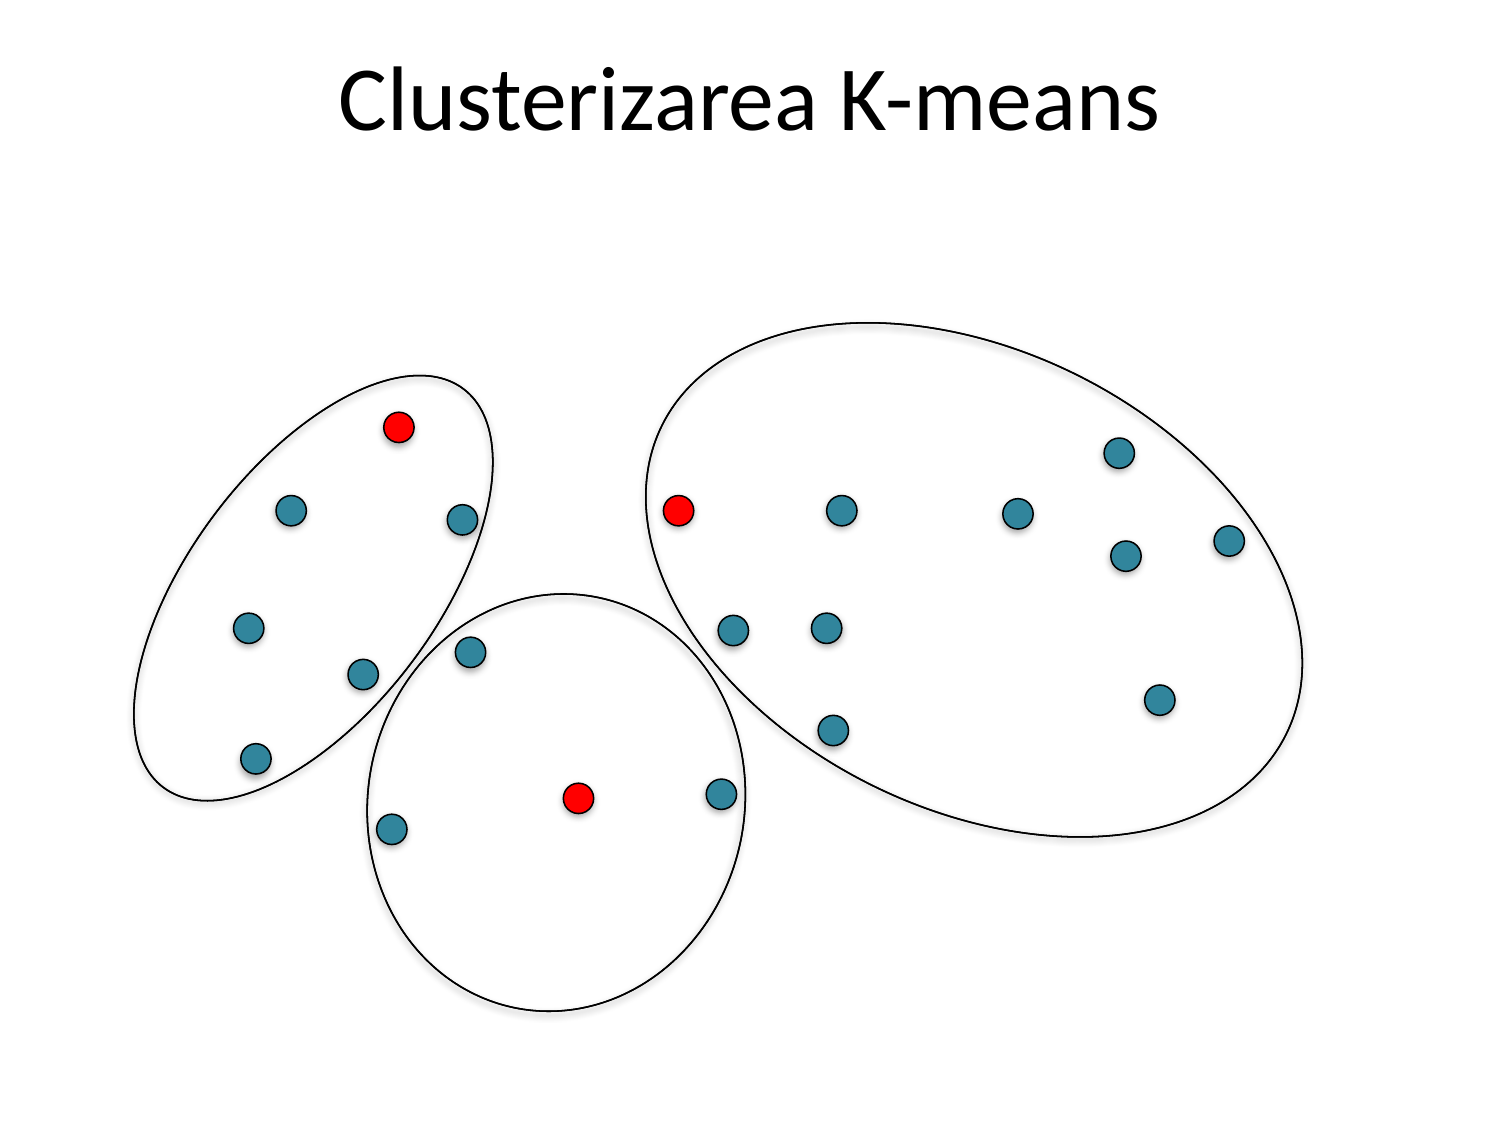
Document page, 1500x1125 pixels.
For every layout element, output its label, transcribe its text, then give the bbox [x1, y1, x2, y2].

text_box [562, 782, 595, 815]
title Clusterizarea K-means [75, 0, 1425, 188]
text_box [133, 374, 494, 802]
text_box [705, 778, 738, 811]
text_box [382, 411, 415, 444]
text_box [275, 494, 308, 527]
text_box [240, 742, 272, 775]
text_box [810, 612, 843, 645]
text_box [1002, 497, 1034, 530]
text_box [662, 494, 695, 527]
text_box [347, 658, 380, 691]
text_box [1110, 540, 1142, 573]
text_box [717, 614, 750, 647]
text_box [825, 494, 858, 527]
text_box [1213, 525, 1246, 557]
text_box [446, 503, 479, 536]
text_box [1143, 684, 1176, 717]
text_box [232, 612, 265, 645]
text_box [366, 593, 747, 1013]
text_box [645, 322, 1304, 838]
text_box [1103, 437, 1136, 470]
text_box [817, 714, 850, 747]
text_box [375, 813, 408, 846]
text_box [454, 636, 487, 669]
